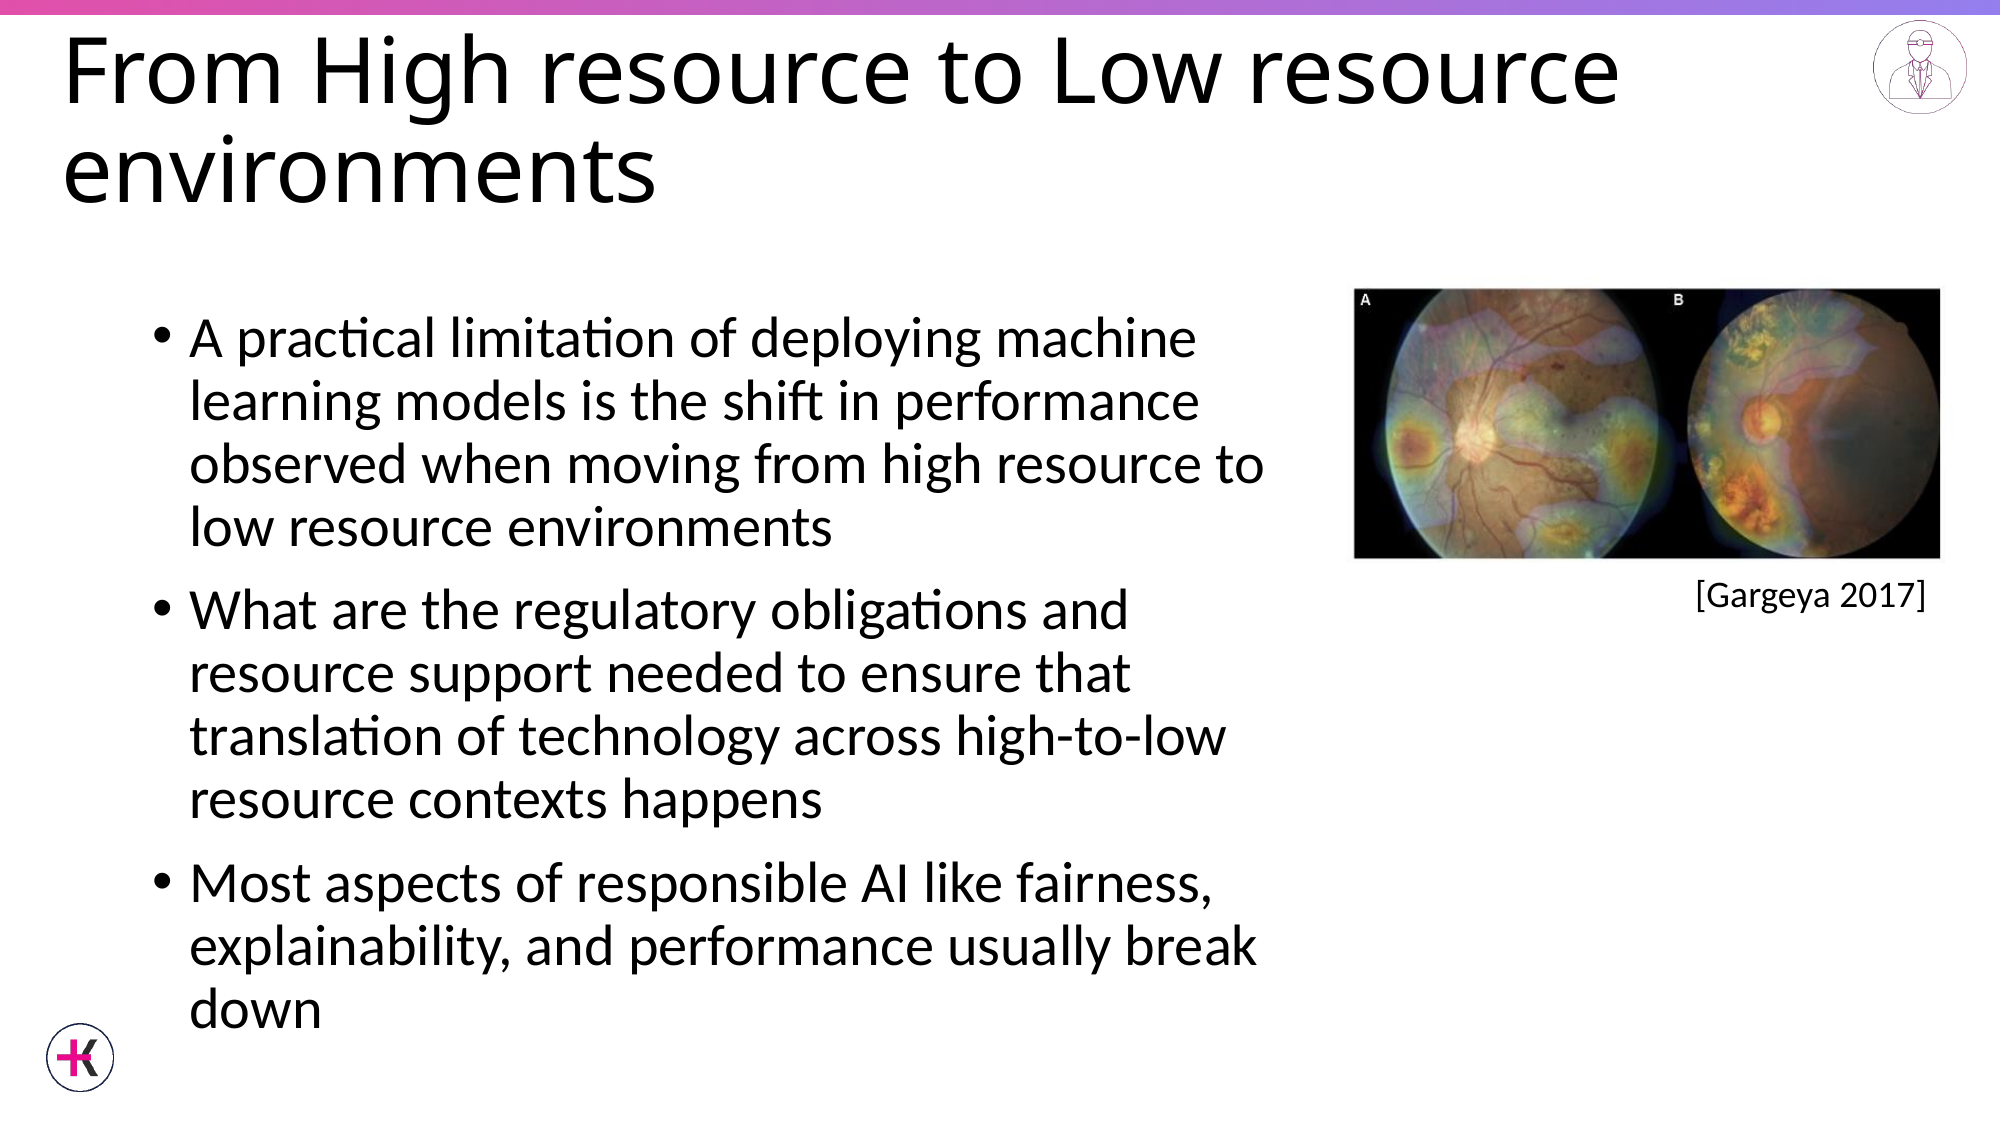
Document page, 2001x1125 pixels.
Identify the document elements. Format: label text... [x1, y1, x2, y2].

title From High resource to Low resource environments [46, 15, 1772, 233]
text_box [1346, 277, 1956, 563]
text_box [Gargeya 2017] [1680, 562, 1942, 623]
text_box A practical limitation of deploying machine learning models is the shift in performance observed when moving from high resource to low resource environments What are the regulatory obligations and resource support needed to ensure that translation of technology across high-to-low resource contexts happens Most aspects of responsible AI like fairness, explainability, and performance usually break down [137, 299, 1336, 1014]
picture [0, 0, 2000, 15]
picture [46, 1023, 114, 1092]
picture [1873, 20, 1967, 114]
